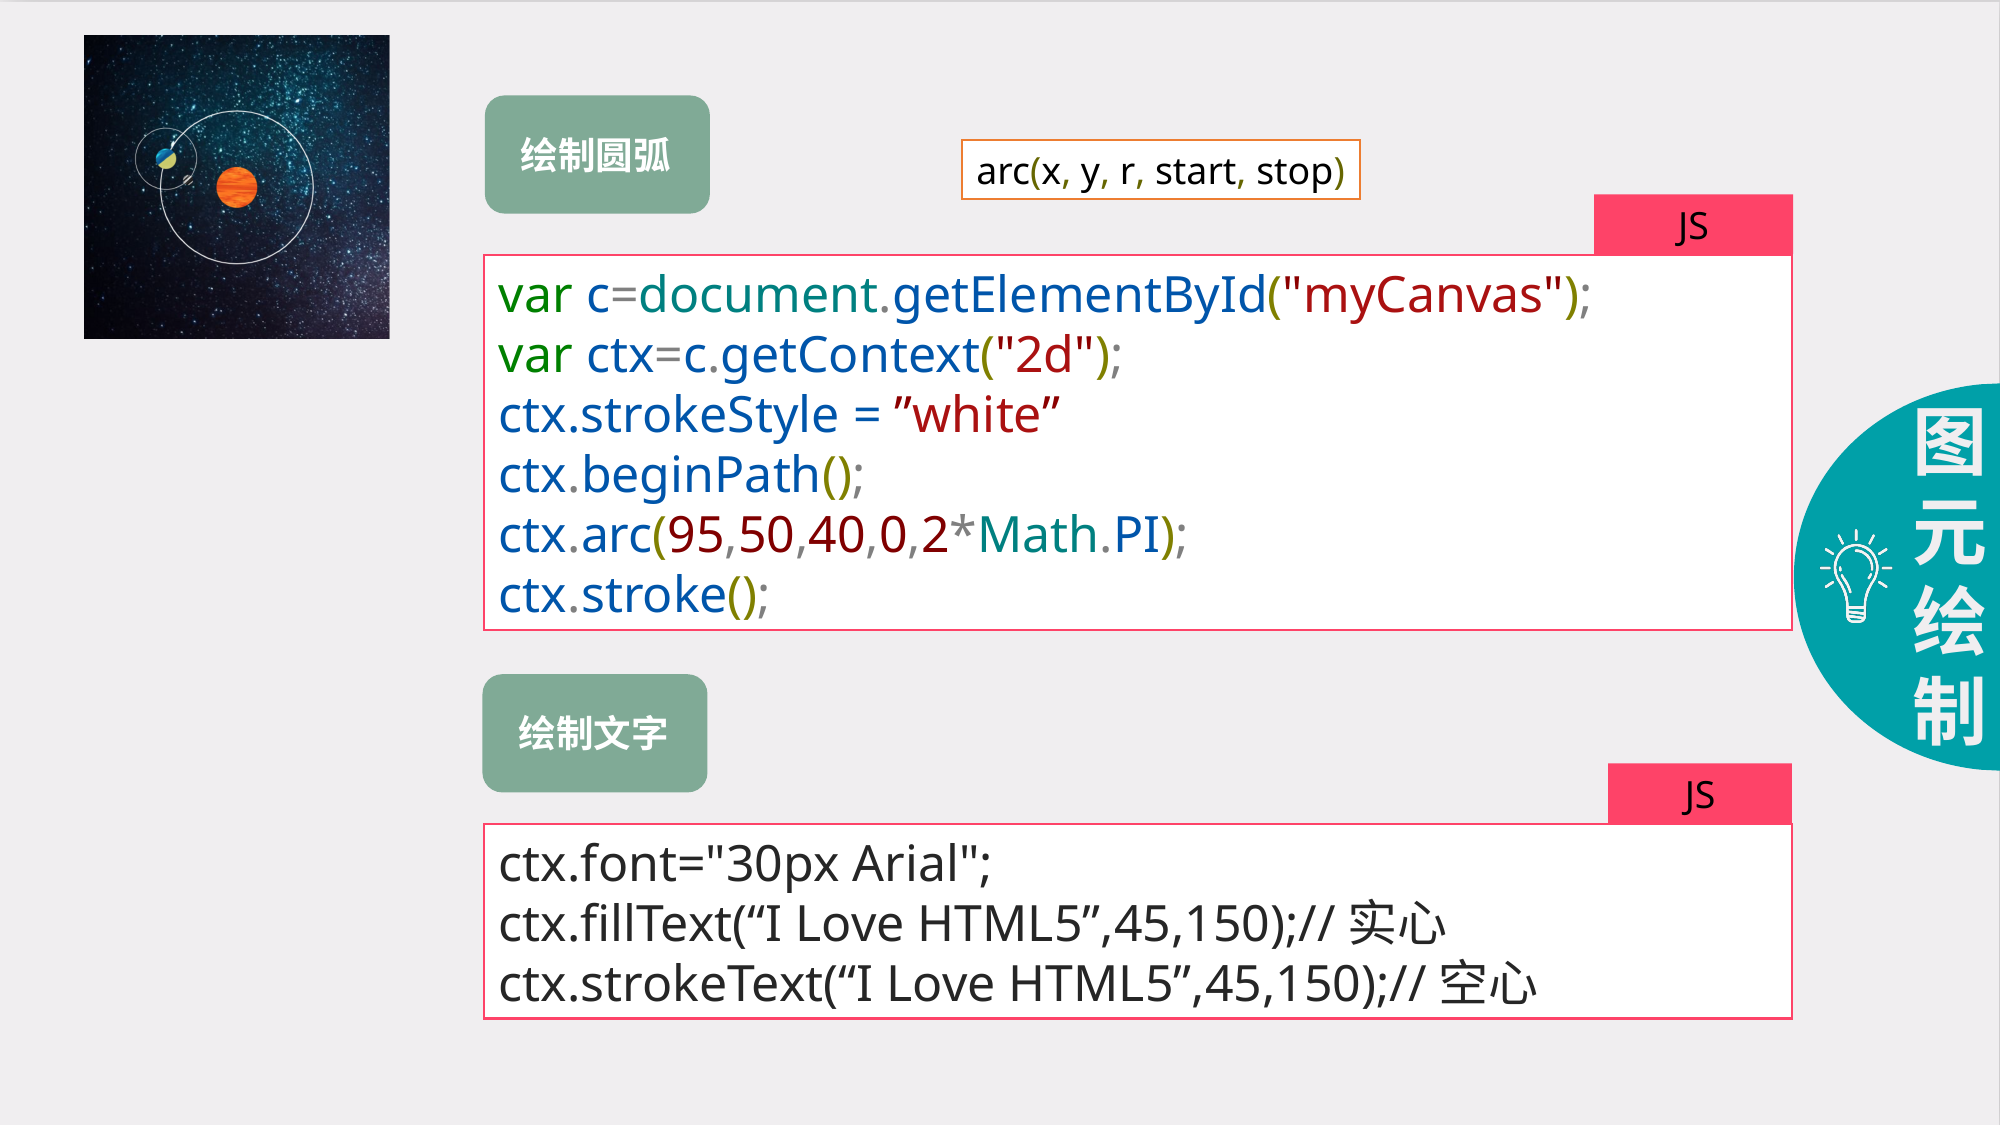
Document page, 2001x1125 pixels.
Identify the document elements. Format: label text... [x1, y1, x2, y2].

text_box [1793, 383, 2000, 771]
text_box arc(x, y, r, start, stop) [964, 139, 1357, 194]
picture [84, 35, 390, 339]
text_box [484, 763, 1793, 1021]
text_box [0, 1, 2000, 1125]
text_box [484, 95, 710, 214]
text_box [484, 194, 1794, 634]
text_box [481, 674, 708, 793]
